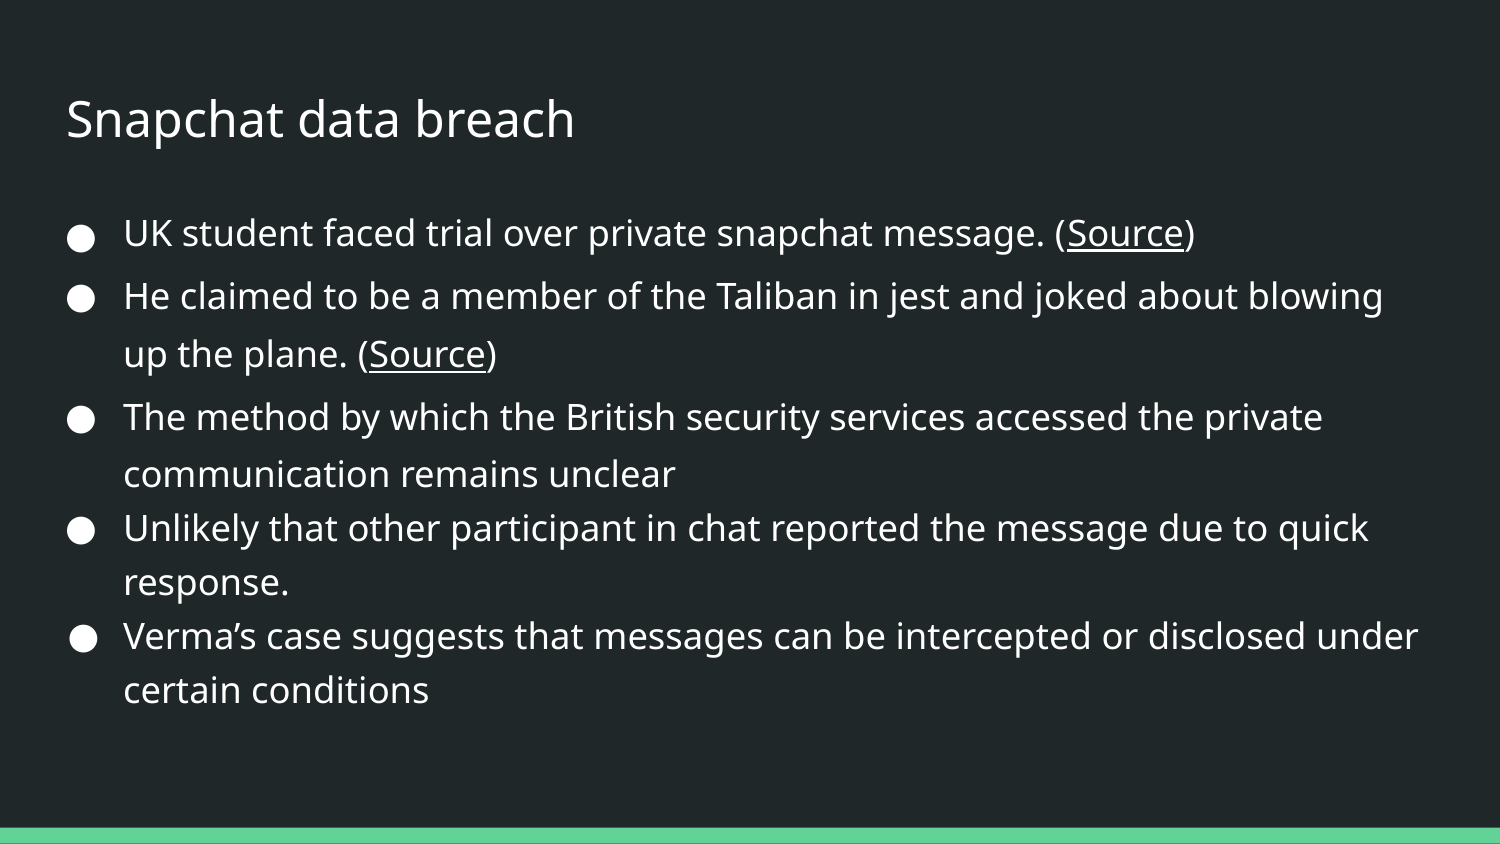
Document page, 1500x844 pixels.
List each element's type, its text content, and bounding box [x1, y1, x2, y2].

list UK student faced trial over private snapchat message. (Source) He claimed to be a member of the Taliban in jest and joked about blowing up the plane. (Source) The method by which the British security services accessed the private communication remains unclear Unlikely that other participant in chat reported the message due to quick response. Verma’s case suggests that messages can be intercepted or disclosed under certain conditions [33, 180, 1449, 717]
title Snapchat data breach [51, 72, 1449, 167]
